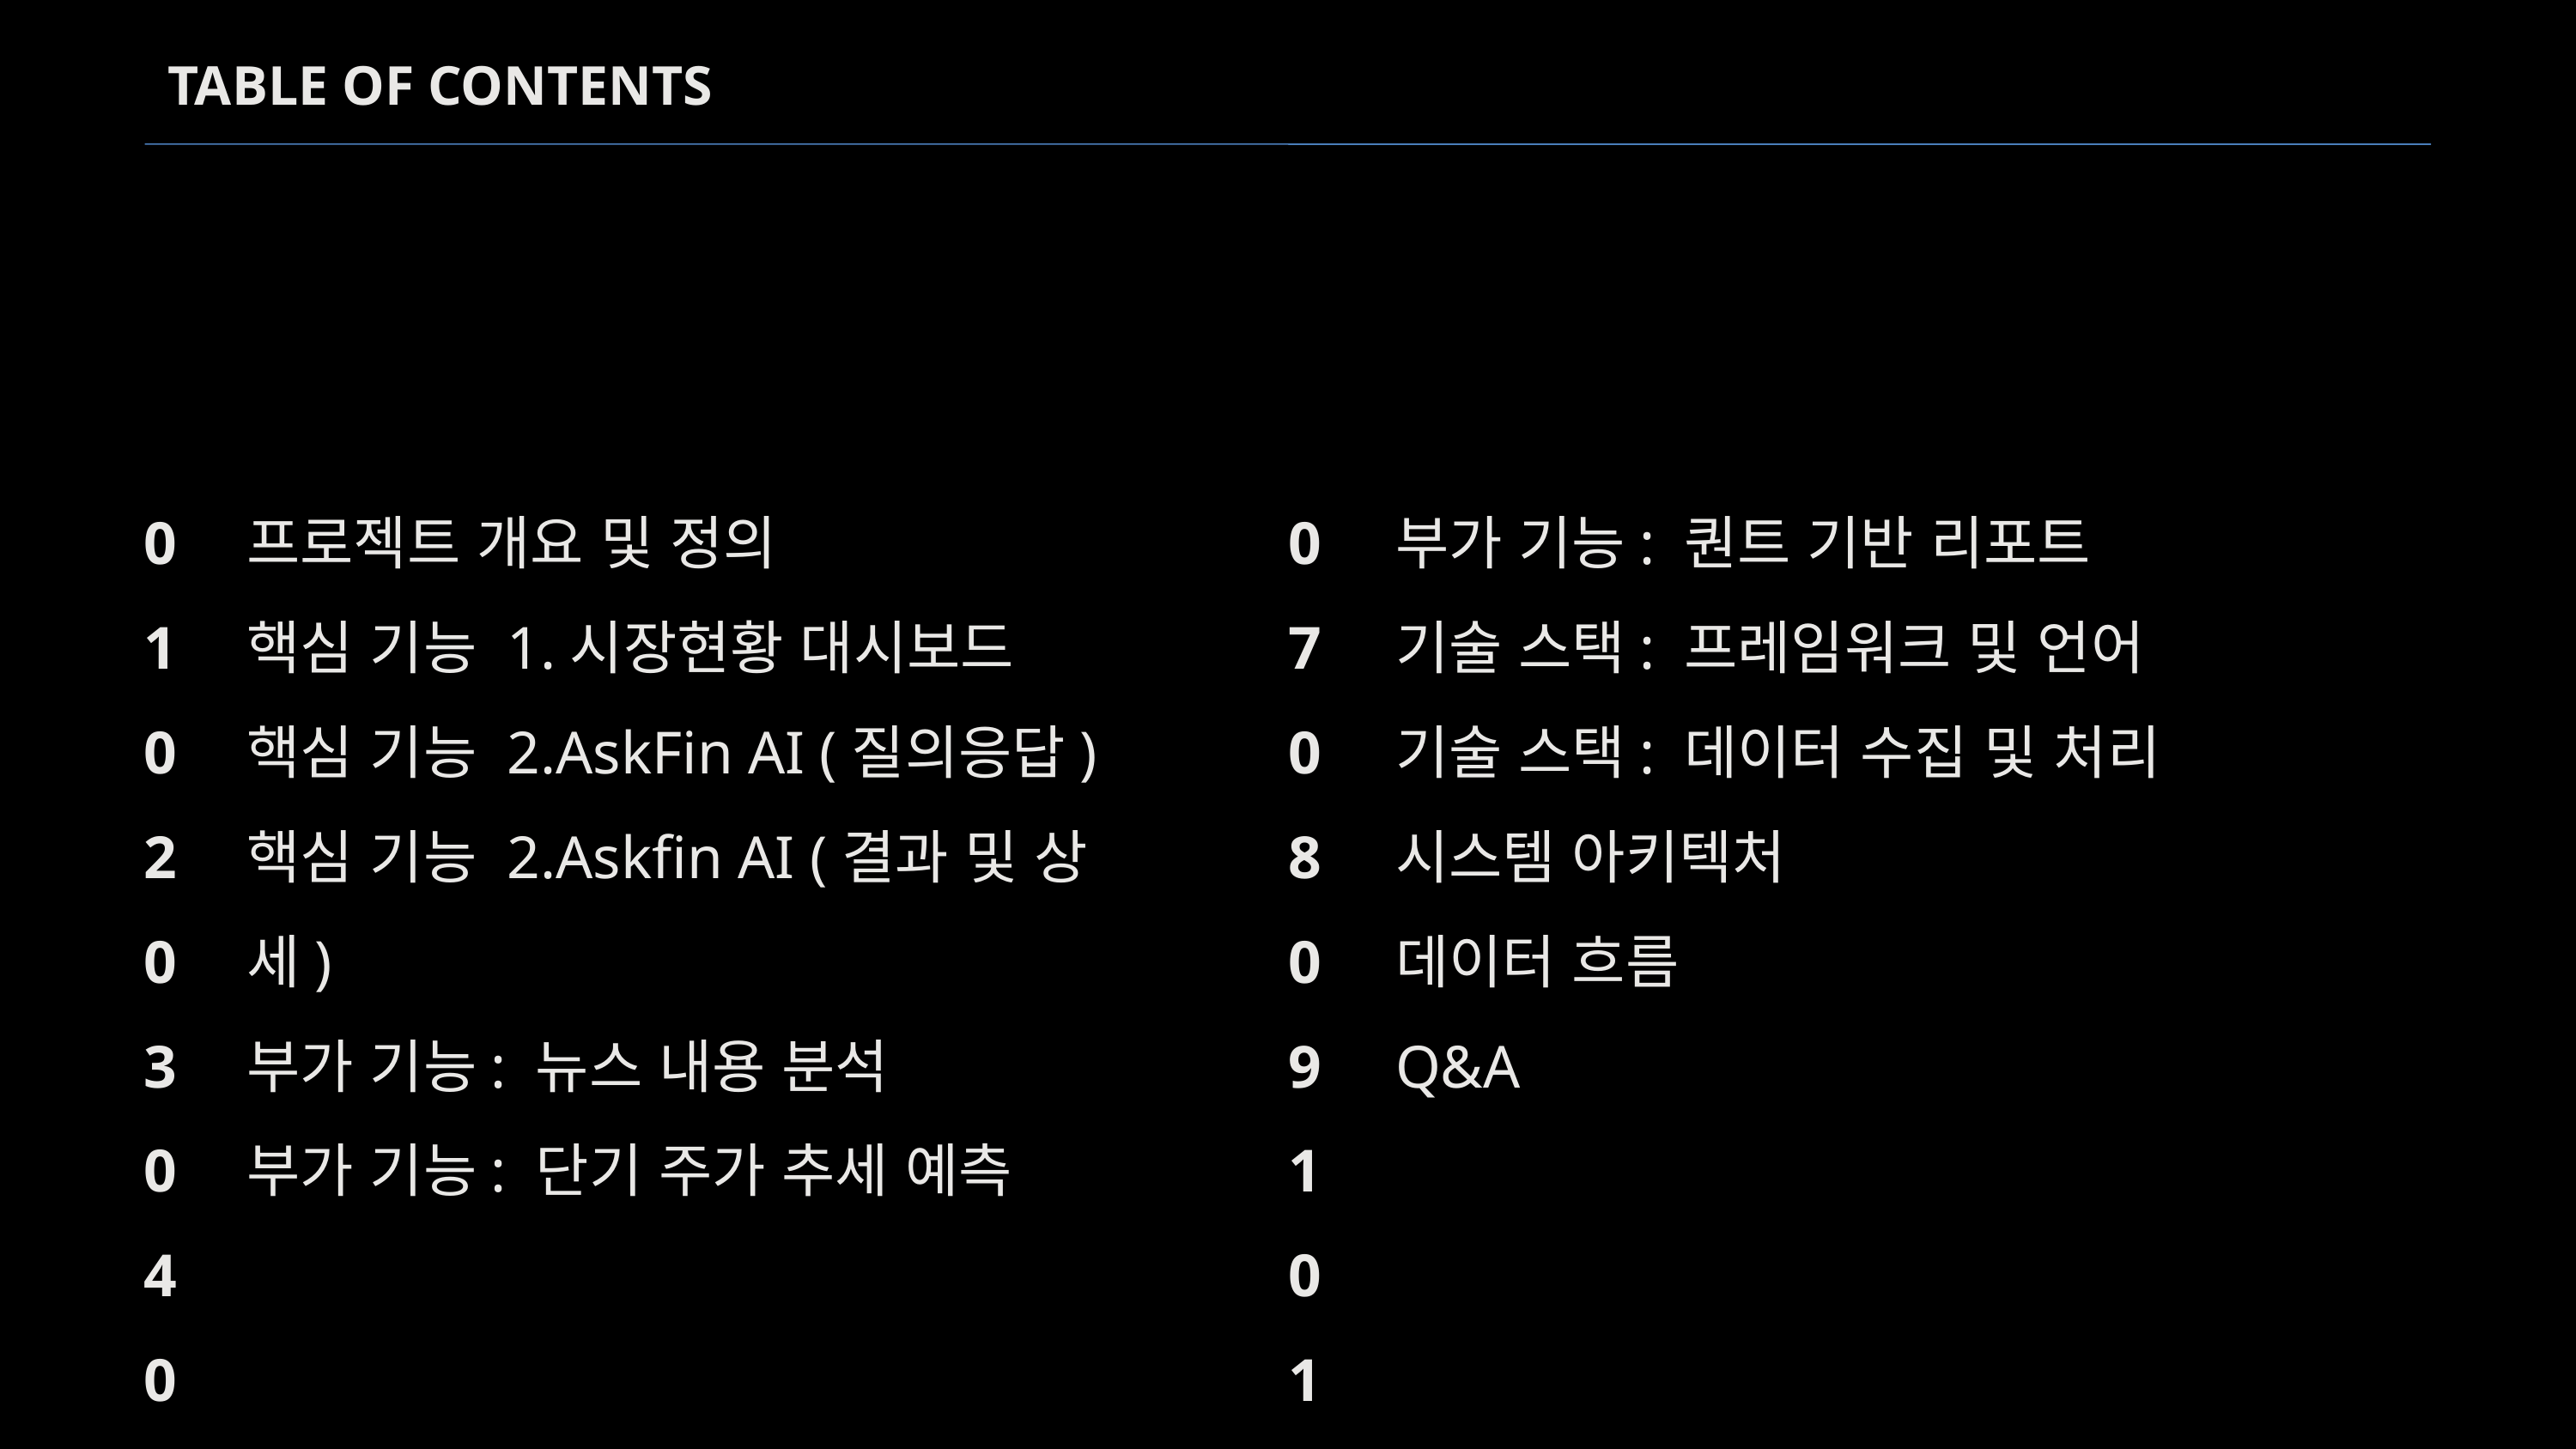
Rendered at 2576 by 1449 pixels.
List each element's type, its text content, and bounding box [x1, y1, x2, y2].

text_box 01 02 03 04 05 06 [143, 470, 210, 1449]
text_box 프로젝트 개요 및 정의 핵심 기능 1.시장현황 대시보드 핵심 기능 2.AskFin AI (질의응답) 핵심 기능 2.Askfin AI (결과 및 상세) 부가 기능: 뉴스 내용 분석 부가 기능: 단기 주가 추세 예측 [246, 470, 1163, 1204]
text_box 부가 기능: 퀀트 기반 리포트 기술 스택: 프레임워크 및 언어 기술 스택: 데이터 수집 및 처리 시스템 아키텍처 데이터 흐름 Q&A [1394, 470, 2361, 1100]
text_box 07 08 09 10 11 12 [1288, 470, 1354, 1449]
text_box TABLE OF CONTENTS [167, 65, 891, 116]
